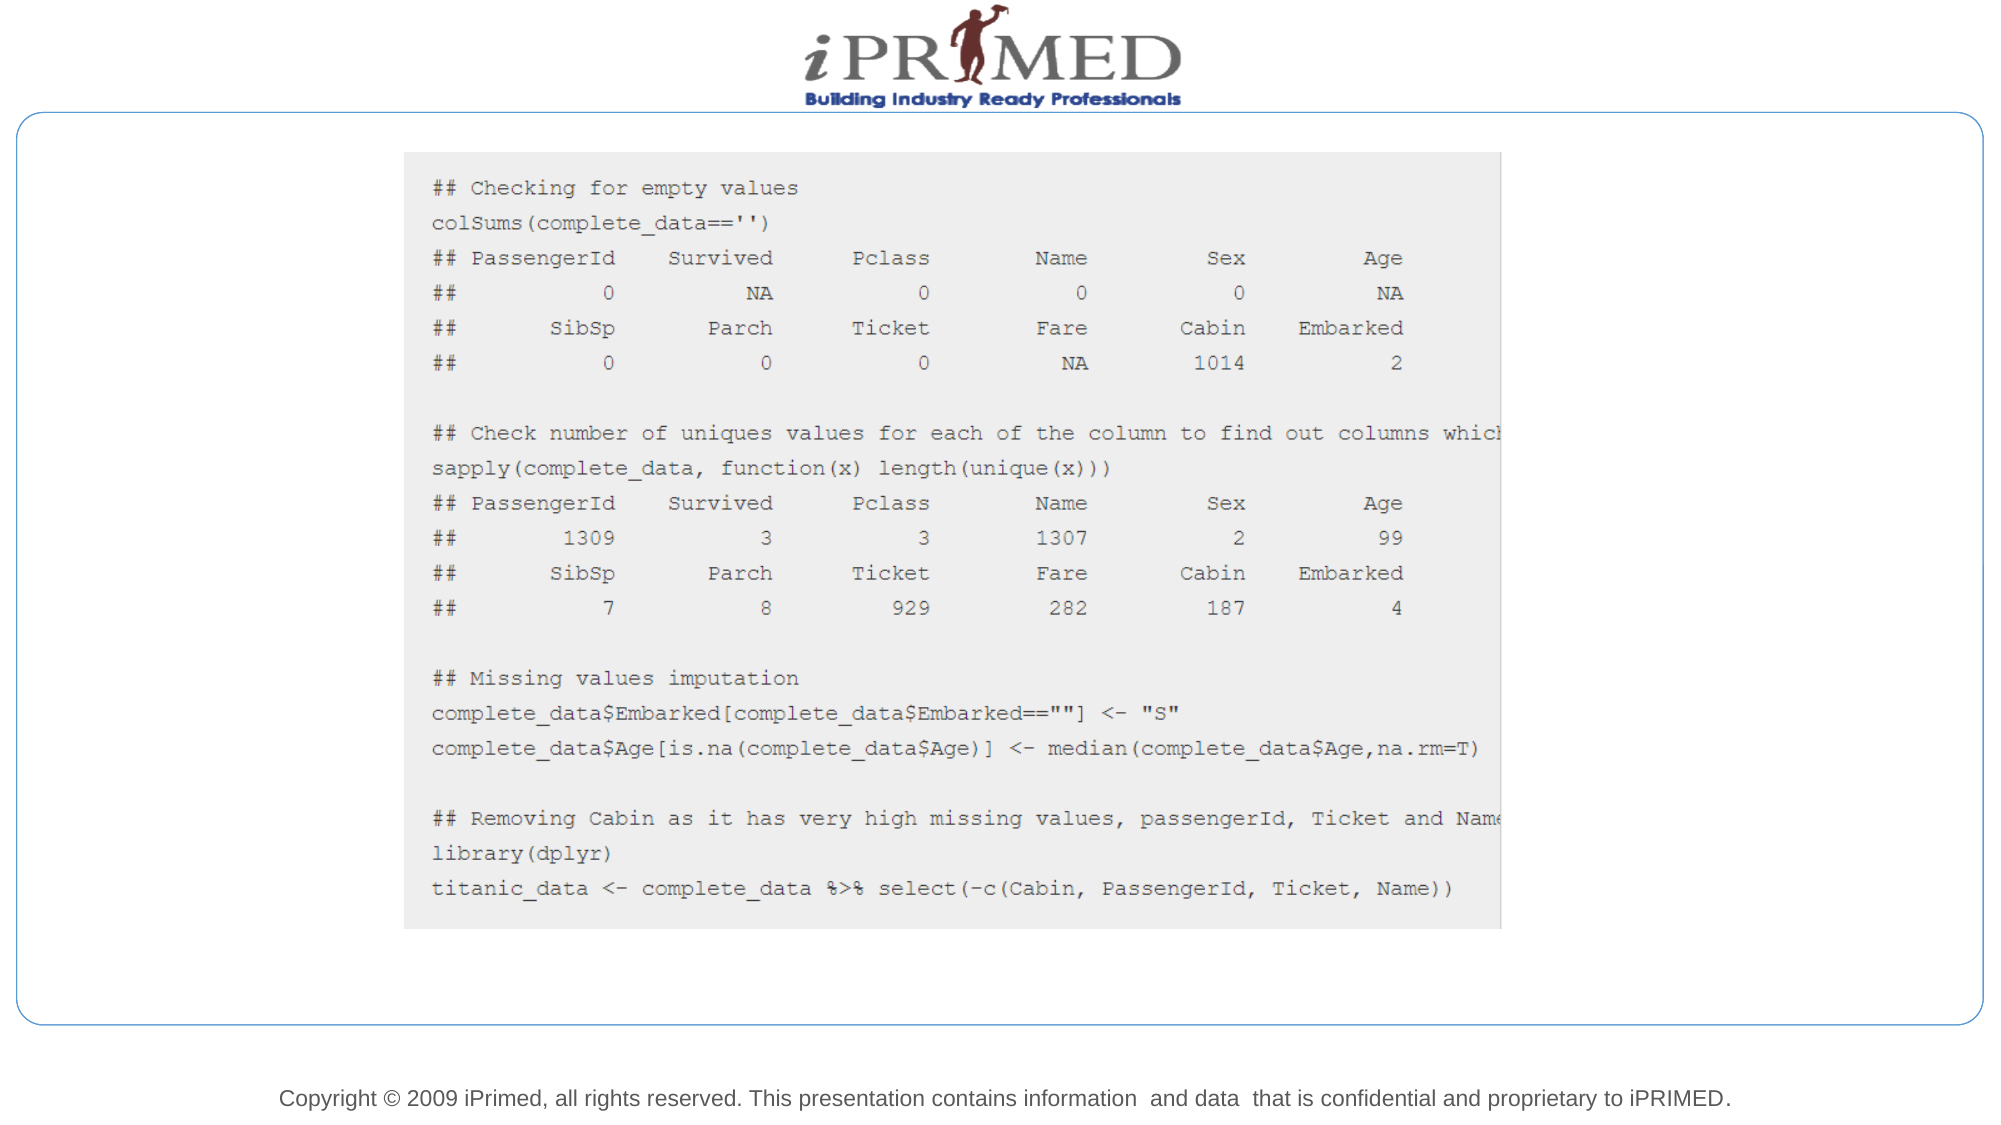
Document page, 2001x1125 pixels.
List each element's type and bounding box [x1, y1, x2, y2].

picture [403, 152, 1504, 929]
picture [783, 0, 1200, 111]
